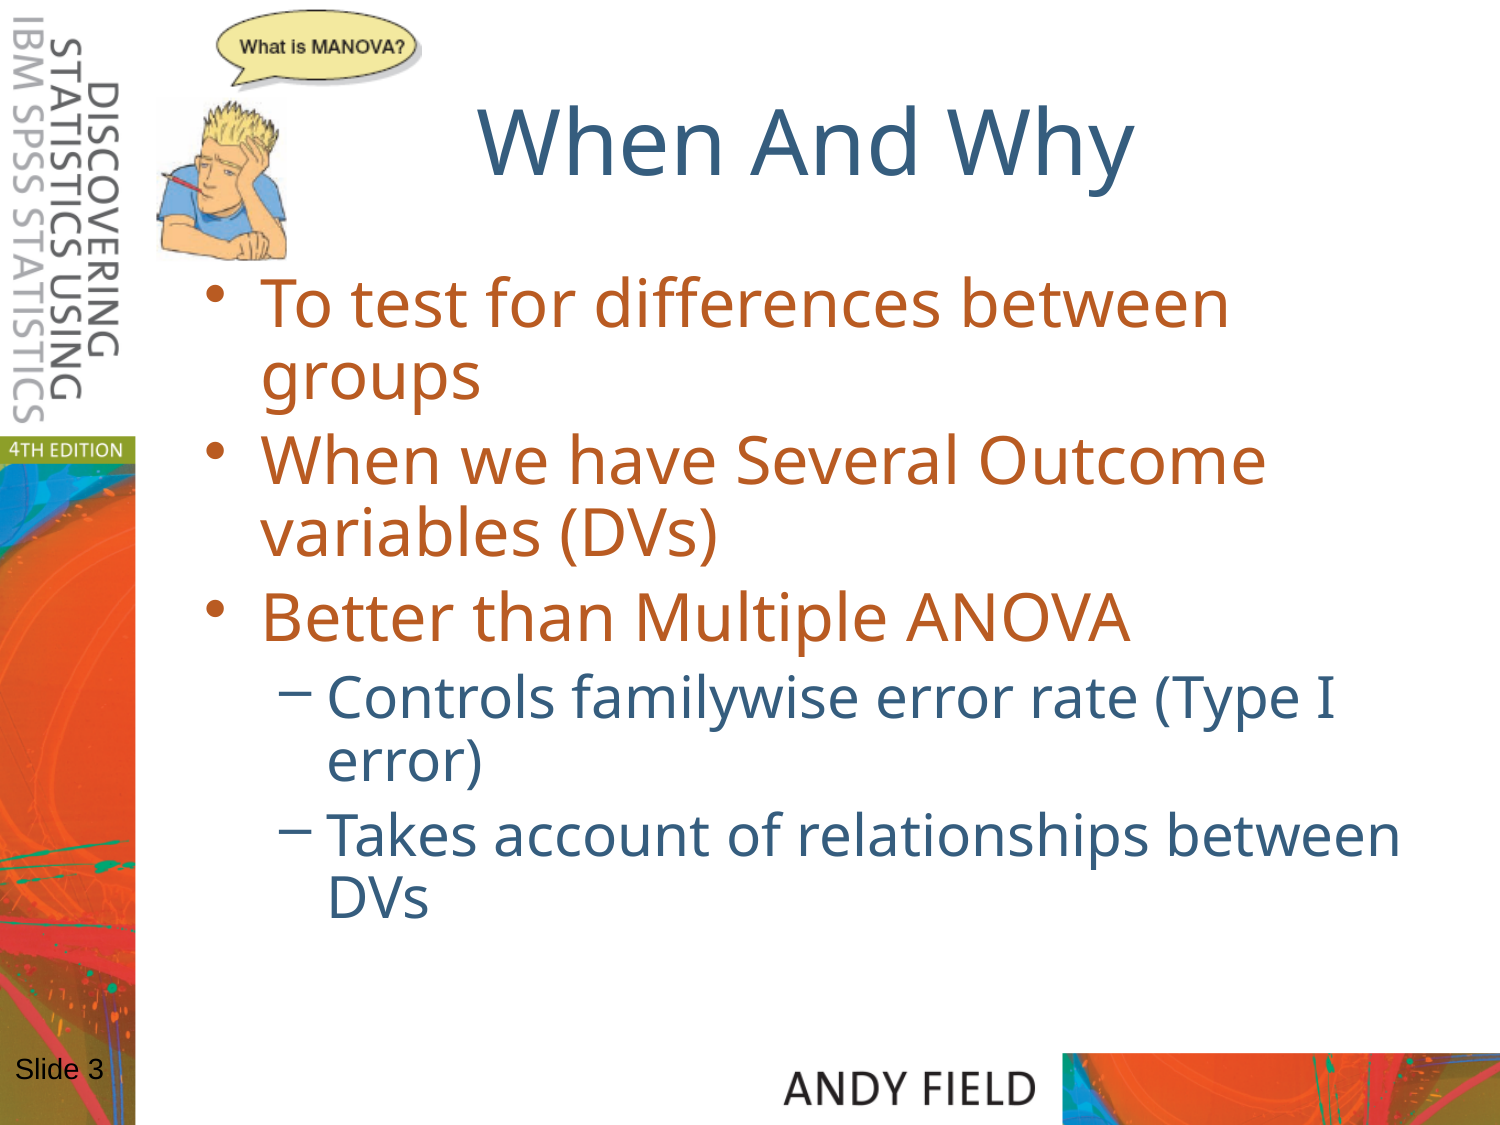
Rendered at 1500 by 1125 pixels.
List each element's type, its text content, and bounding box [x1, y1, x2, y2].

title When And Why [427, 45, 1425, 233]
slide_number Slide 3 [0, 1042, 141, 1103]
picture [141, 0, 422, 273]
list To test for differences between groups When we have Several Outcome variables (DVs) Better than Multiple ANOVA Controls familywise error rate (Type I error) Takes account of relationships between DVs [189, 262, 1425, 1005]
